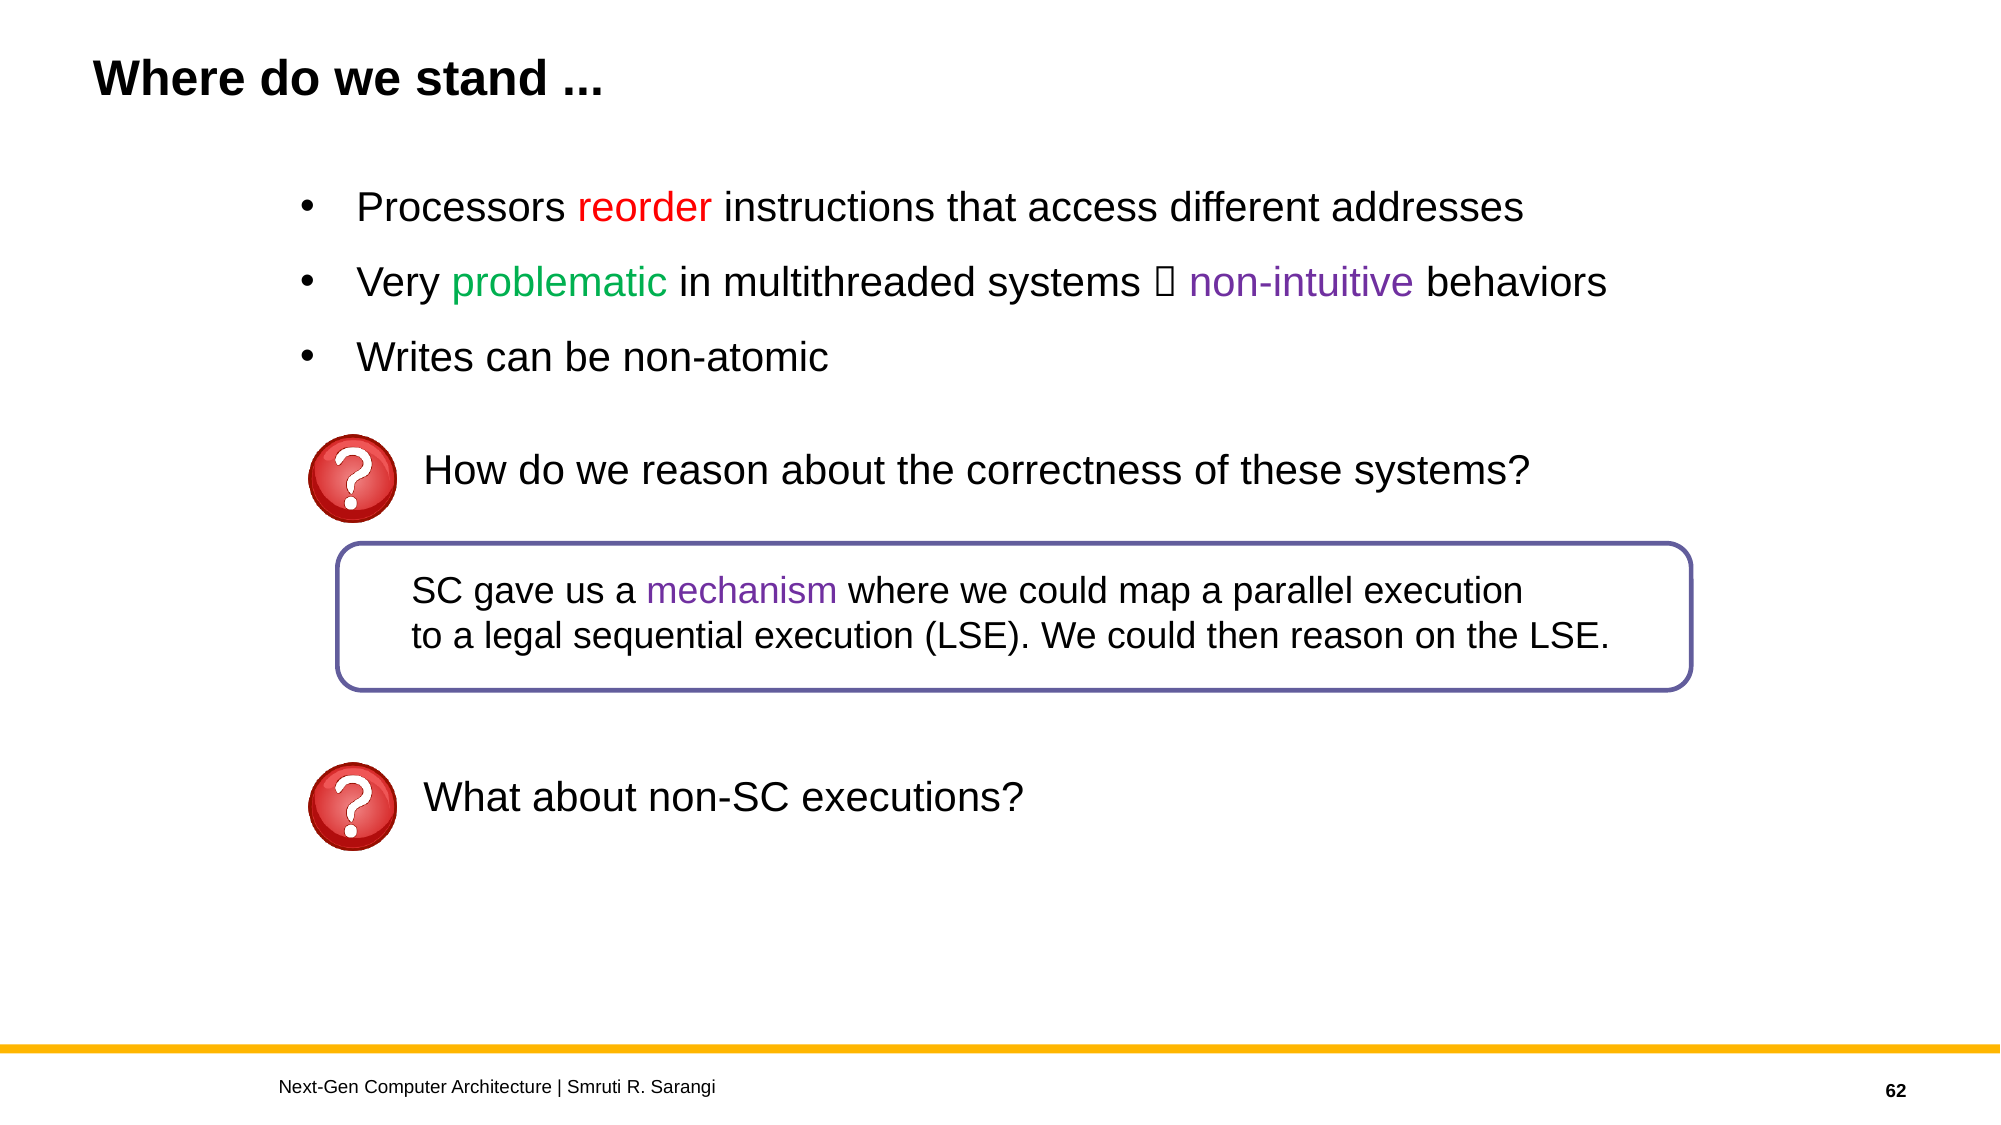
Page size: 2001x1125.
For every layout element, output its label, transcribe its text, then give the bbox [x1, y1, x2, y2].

footer Next-Gen Computer Architecture | Smruti R. Sarangi [263, 1067, 1464, 1105]
text_box SC gave us a mechanism where we could map a parallel execution to a legal sequential execution (LSE). We could then reason on the LSE. [396, 558, 1650, 664]
text_box How do we reason about the correctness of these systems? [408, 435, 1592, 500]
slide_number 62 [1711, 1071, 1922, 1109]
picture [308, 762, 397, 851]
title Where do we stand ... [78, 45, 1578, 180]
text_box What about non-SC executions? [408, 762, 1592, 828]
list Processors reorder instructions that access different addresses Very problematic in multithreaded systems  non-intuitive behaviors Writes can be non-atomic [285, 172, 1788, 308]
picture [308, 434, 397, 523]
text_box [336, 542, 1693, 692]
